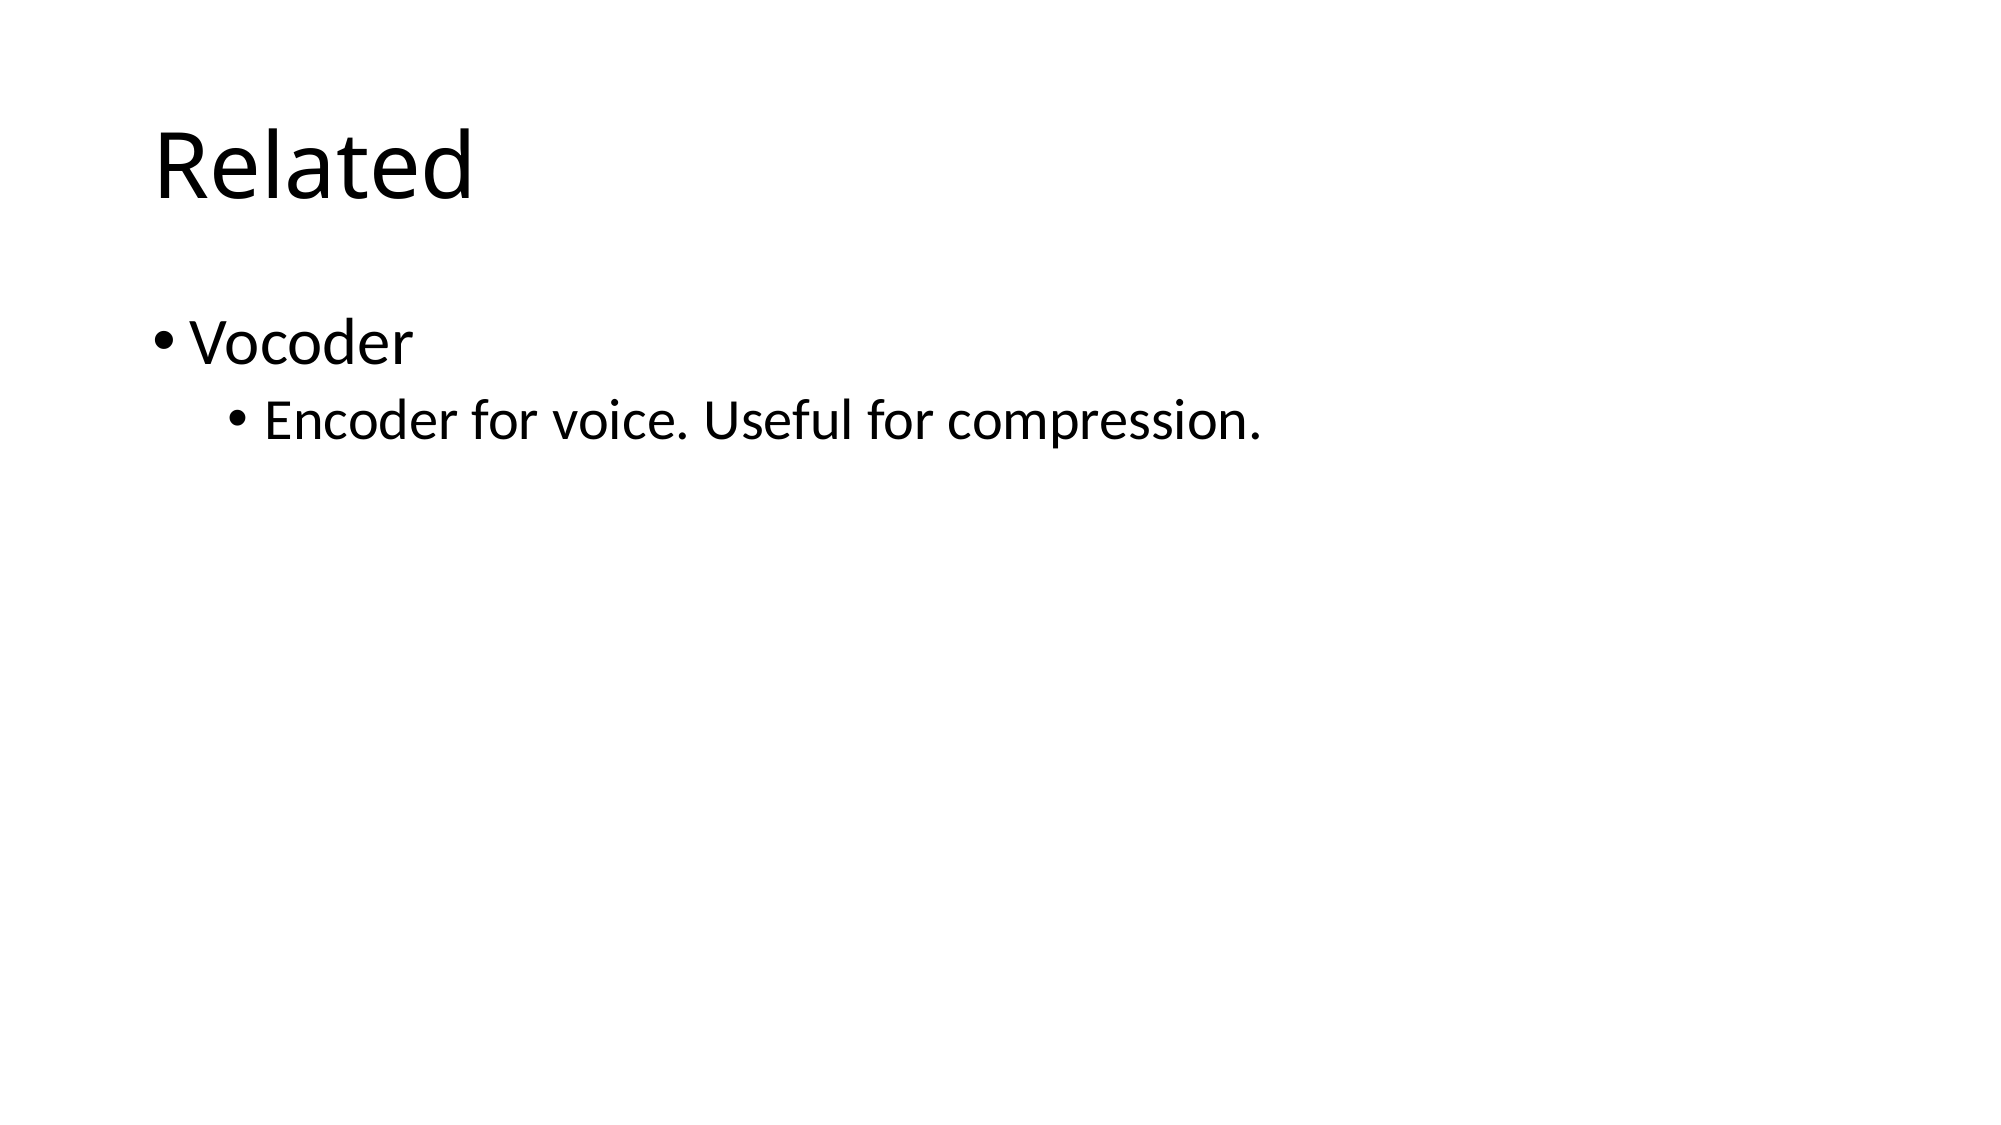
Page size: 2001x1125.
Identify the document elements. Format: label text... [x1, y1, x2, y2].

title Related [137, 59, 1863, 278]
list Vocoder Encoder for voice. Useful for compression. [137, 299, 1863, 1014]
